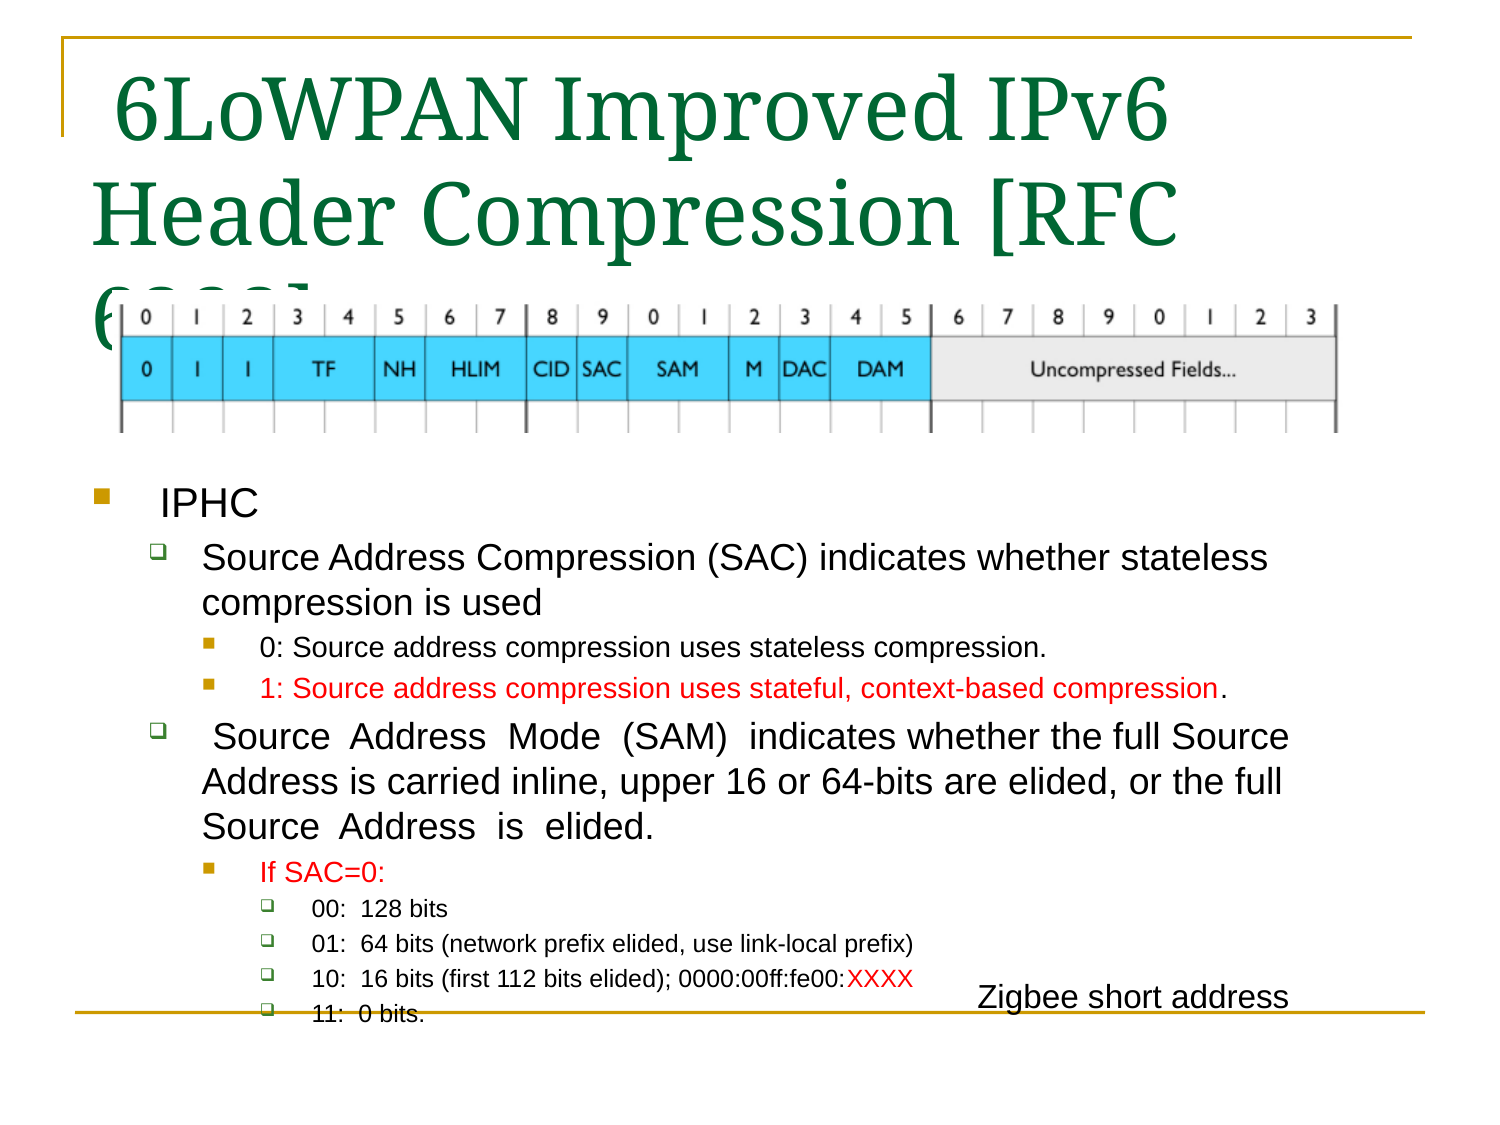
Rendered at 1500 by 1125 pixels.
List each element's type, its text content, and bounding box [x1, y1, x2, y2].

title 6LoWPAN Improved IPv6 Header Compression [RFC 6282] [75, 45, 1425, 233]
picture [111, 290, 1347, 433]
text_box Zigbee short address [962, 967, 1305, 1023]
list IPHC Source Address Compression (SAC) indicates whether stateless compression is used 0: Source address compression uses stateless compression. 1: Source address compression uses stateful, context-based compression. Source Address Mode (SAM) indicates whether the full Source Address is carried inline, upper 16 or 64-bits are elided, or the full Source Address is elided. If SAC=0: 00: 128 bits 01: 64 bits (network prefix elided, use link-local prefix) 10: 16 bits (first 112 bits elided); 0000:00ff:fe00:XXXX 11: 0 bits. [76, 467, 1427, 994]
